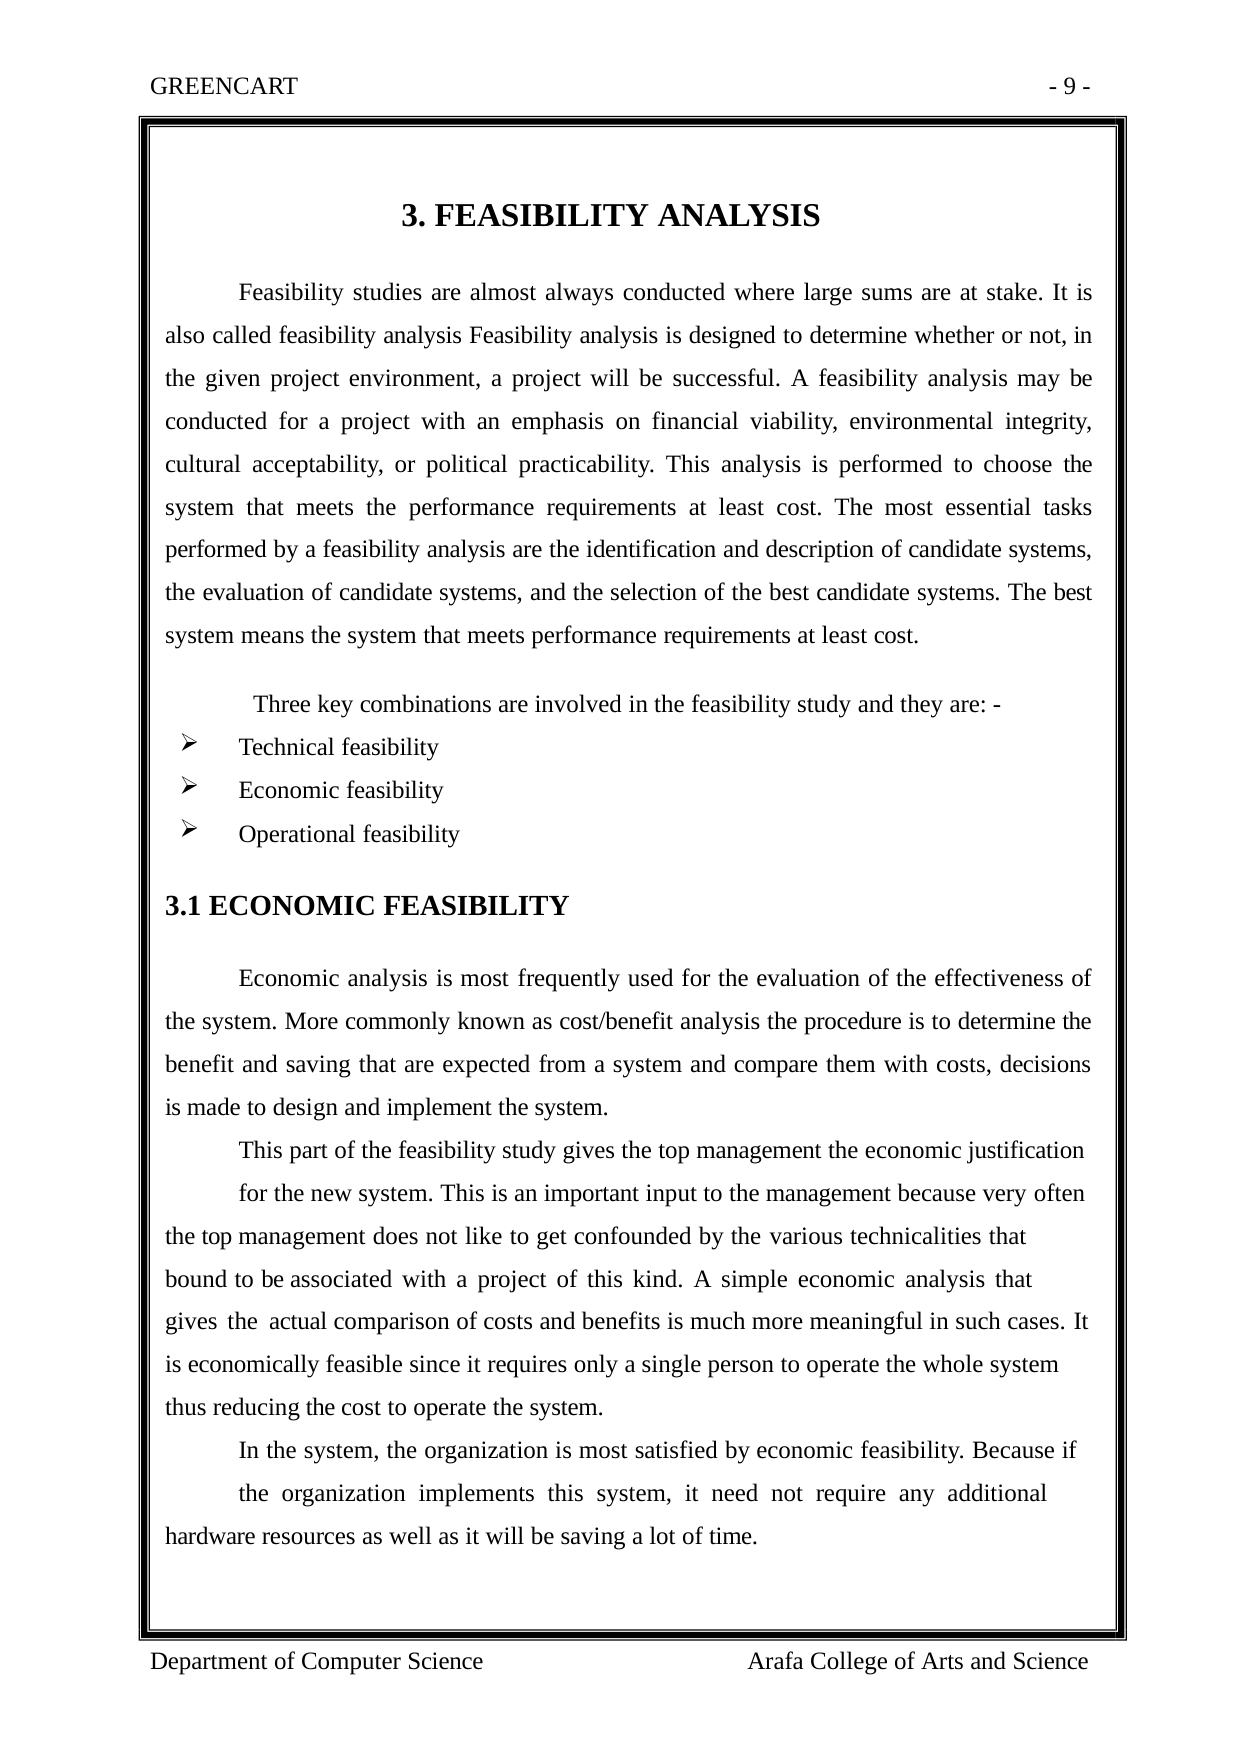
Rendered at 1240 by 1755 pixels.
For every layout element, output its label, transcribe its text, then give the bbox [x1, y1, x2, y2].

text_box - 9 - [1046, 67, 1093, 99]
text_box GREENCART [147, 67, 416, 99]
footer Arafa College of Arts and Science [745, 1645, 1093, 1755]
text_box 3. FEASIBILITY ANALYSIS Feasibility studies are almost always conducted where large sums are at stake. It is also called feasibility analysis Feasibility analysis is designed to determine whether or not, in the given project environment, a project will be successful. A feasibility analysis may be conducted for a project with an emphasis on financial viability, environmental integrity, cultural acceptability, or political practicability. This analysis is performed to choose the system that meets the performance requirements at least cost. The most essential tasks performed by a feasibility analysis are the identification and description of candidate systems, the evaluation of candidate systems, and the selection of the best candidate systems. The best system means the system that meets performance requirements at least cost. Three key combinations are involved in the feasibility study and they are: - Technical feasibility Economic feasibility Operational feasibility 3.1 ECONOMIC FEASIBILITY Economic analysis is most frequently used for the evaluation of the effectiveness of the system. More commonly known as cost/benefit analysis the procedure is to determine the benefit and saving that are expected from a system and compare them with costs, decisions is made to design and implement the system. This part of the feasibility study gives the top management the economic justification for the new system. This is an important input to the management because very often the top management does not like to get confounded by the various technicalities that bound to be associated with a project of this kind. A simple economic analysis that gives the actual comparison of costs and benefits is much more meaningful in such cases. It is economically feasible since it requires only a single person to operate the whole system thus reducing the cost to operate the system. In the system, the organization is most satisfied by economic feasibility. Because if the organization implements this system, it need not require any additional hardware resources as well as it will be saving a lot of time. [162, 191, 1094, 1550]
text_box [138, 115, 1127, 1641]
slide_number Department of Computer Science [147, 1645, 488, 1755]
